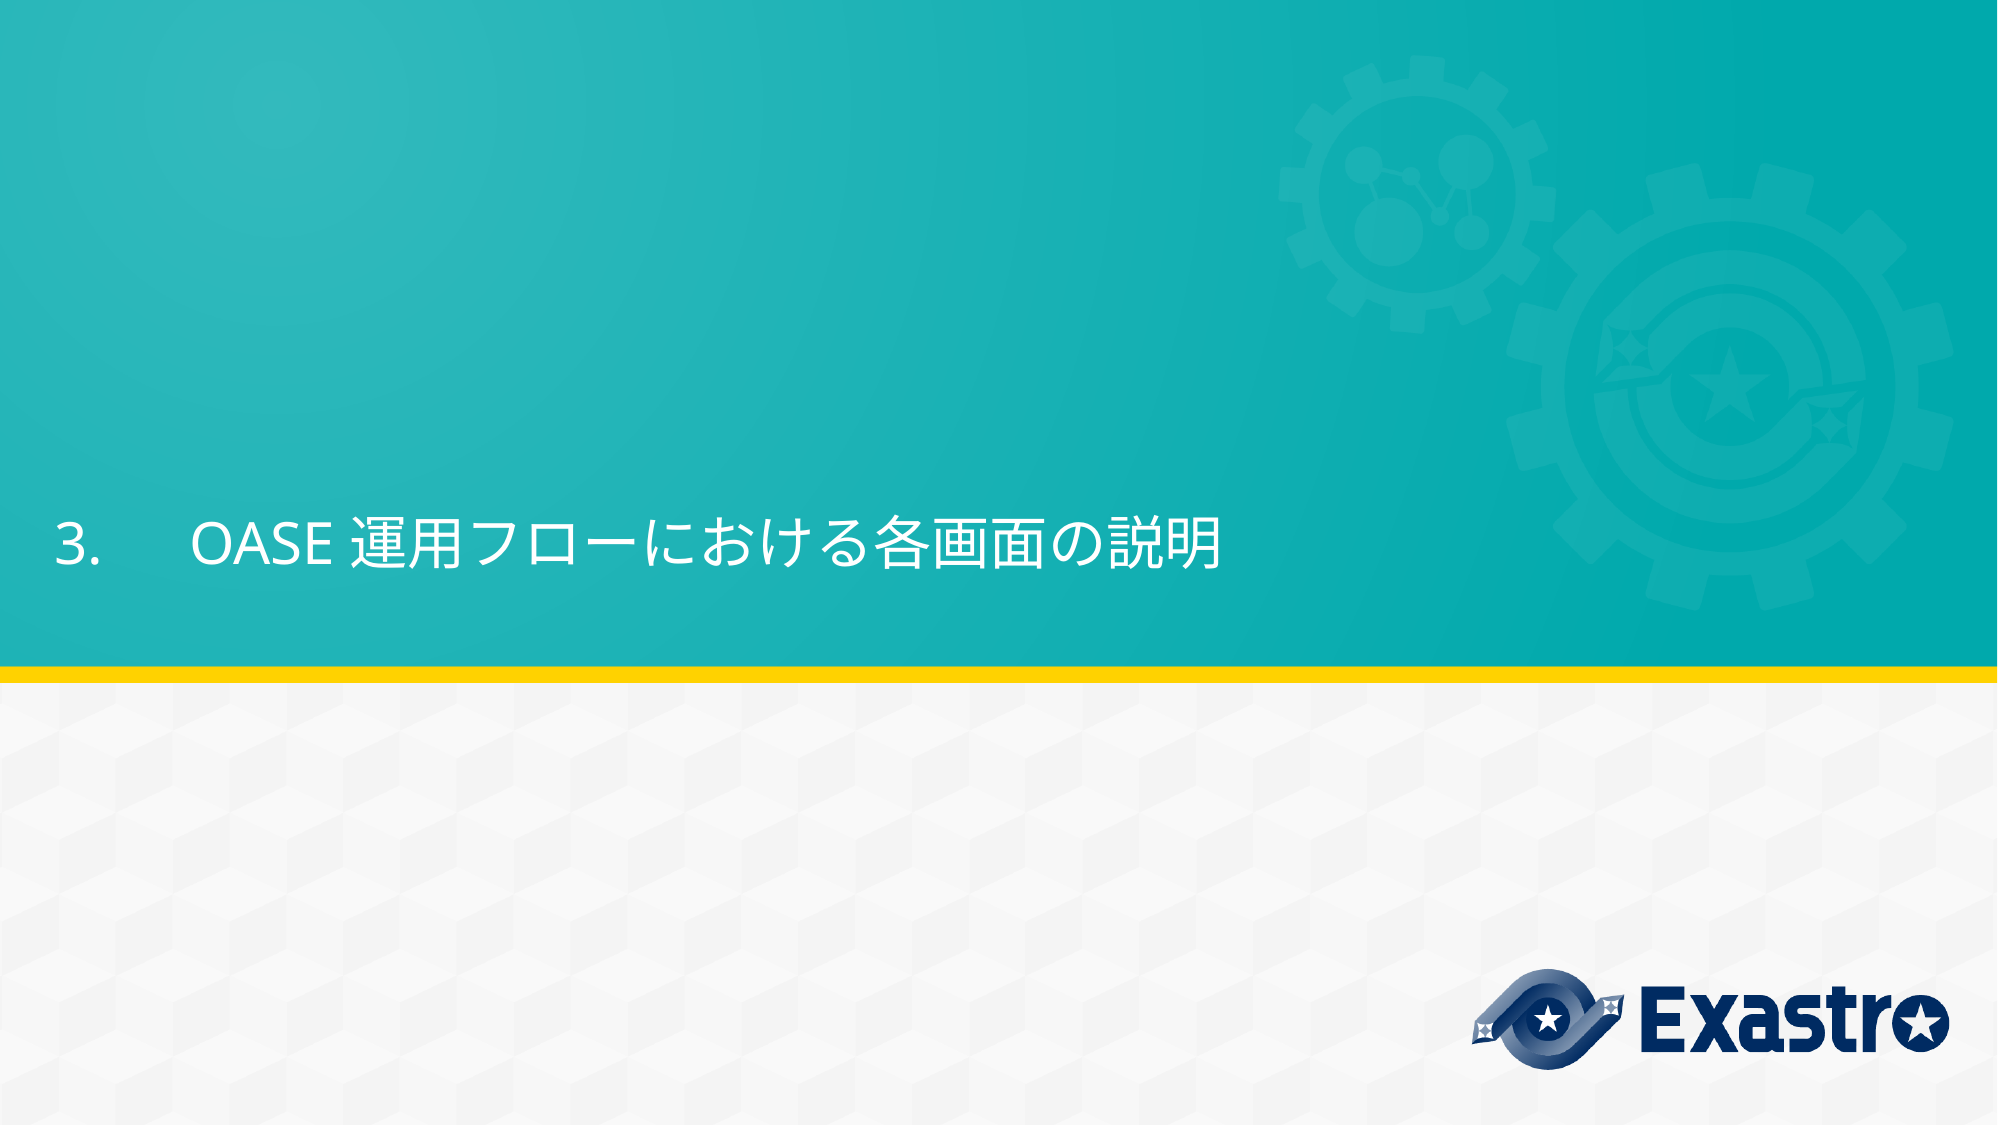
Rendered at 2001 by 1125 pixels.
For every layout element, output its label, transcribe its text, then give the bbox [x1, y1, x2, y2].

picture [0, 0, 2000, 1125]
title 3. OASE運用フローにおける各画面の説明 [39, 499, 1961, 577]
